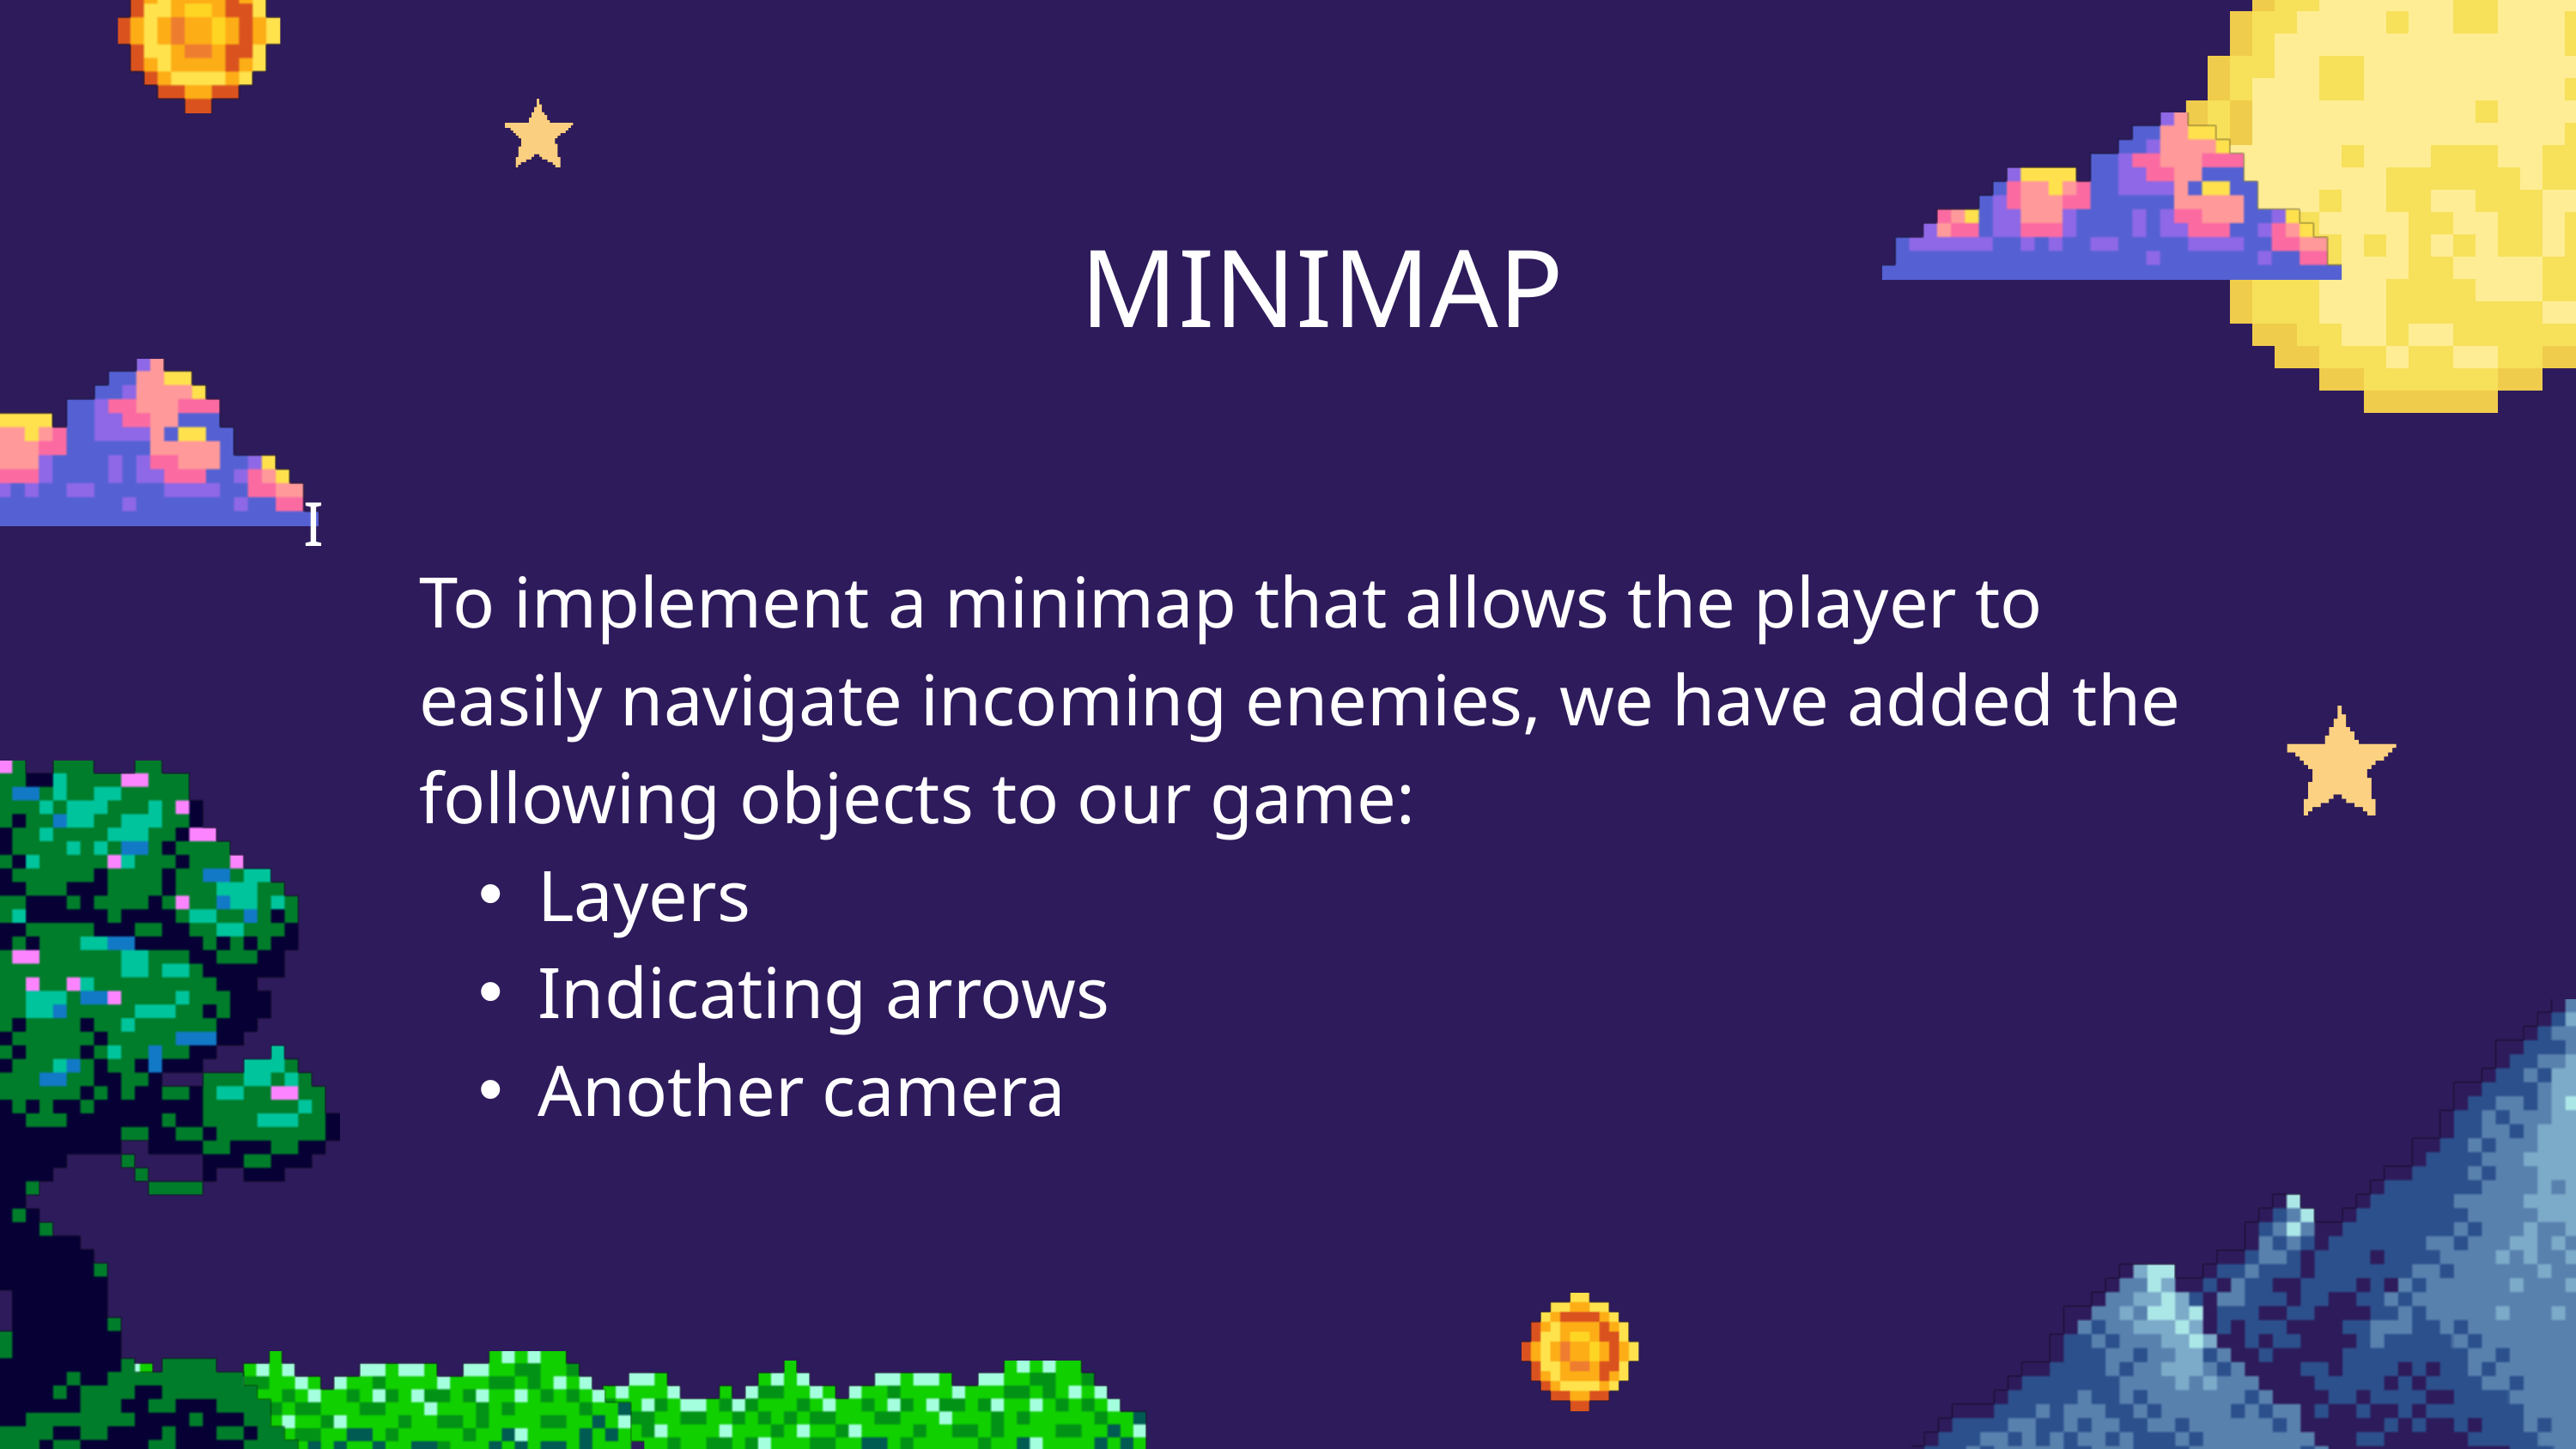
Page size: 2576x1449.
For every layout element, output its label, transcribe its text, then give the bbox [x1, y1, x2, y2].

text_box [1521, 1293, 1639, 1411]
text_box [0, 359, 319, 526]
text_box MINIMAP [372, 227, 2274, 349]
text_box [2185, 0, 2576, 413]
text_box [645, 1361, 1160, 1449]
text_box I [303, 473, 2342, 559]
text_box [1911, 999, 2576, 1449]
text_box [341, 1351, 645, 1449]
text_box [0, 761, 341, 1449]
text_box [505, 99, 574, 167]
text_box [118, 0, 281, 113]
text_box [1881, 112, 2342, 280]
text_box To implement a minimap that allows the player to easily navigate incoming enemies, we have added the following objects to our game: Layers Indicating arrows Another camera [419, 544, 2226, 1131]
text_box [2287, 706, 2397, 815]
